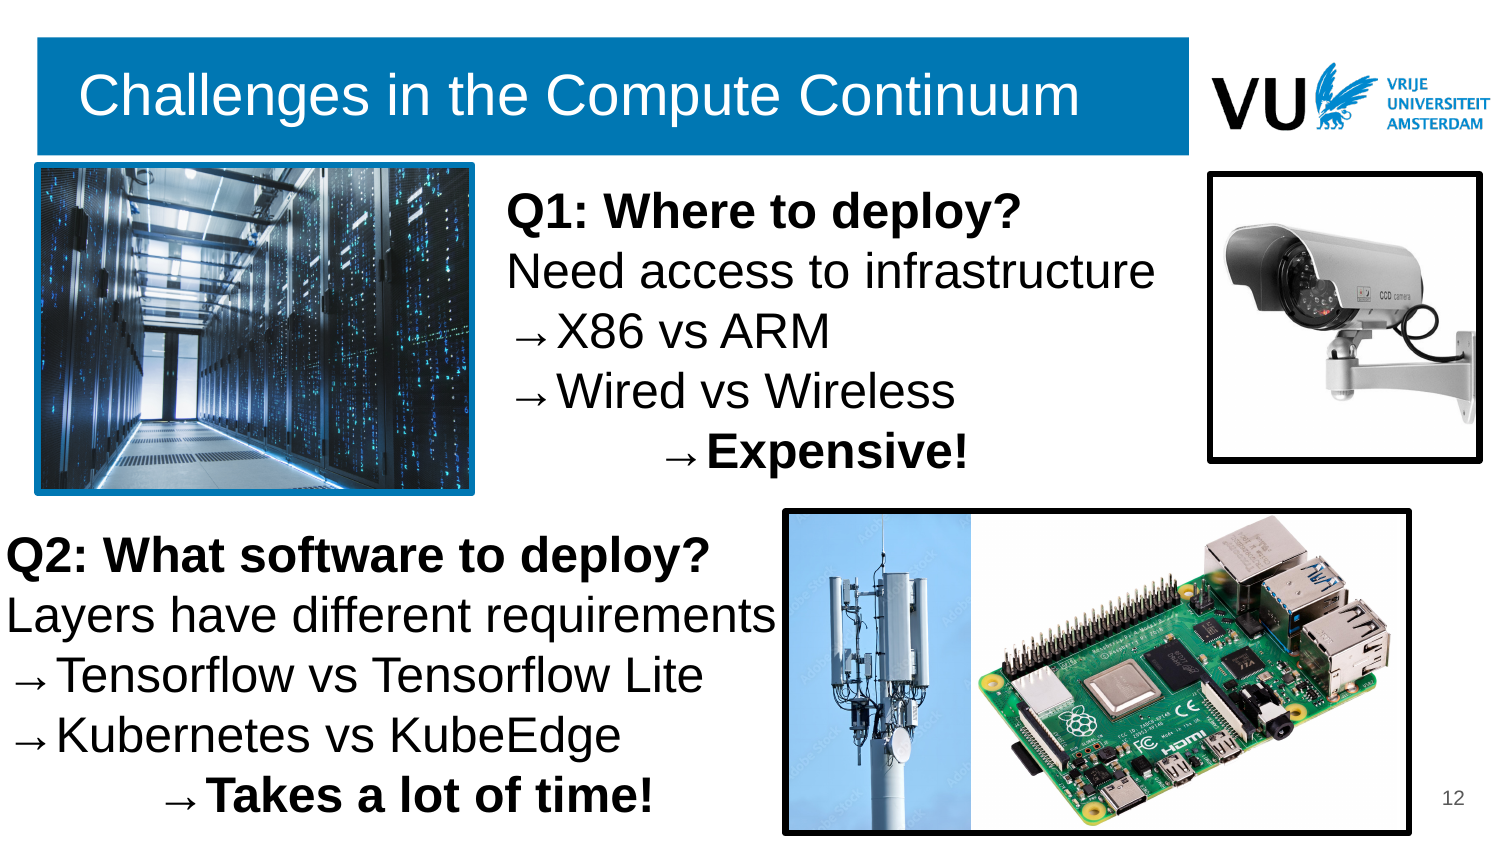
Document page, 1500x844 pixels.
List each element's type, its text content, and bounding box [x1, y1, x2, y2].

text_box Q1: Where to deploy? Need access to infrastructure →X86 vs ARM →Wired vs Wireless →Expensive! [491, 164, 1189, 493]
picture [1215, 173, 1477, 457]
text_box [1399, 511, 1409, 834]
picture [1209, 59, 1494, 134]
slide_number ‹#› [1409, 764, 1480, 830]
picture [42, 169, 468, 488]
text_box Q2: What software to deploy? Layers have different requirements →Tensorflow vs Tensorflow Lite →Kubernetes vs KubeEdge →Takes a lot of time! [0, 508, 784, 837]
text_box Challenges in the Compute Continuum [37, 37, 1189, 156]
picture [785, 509, 1397, 832]
